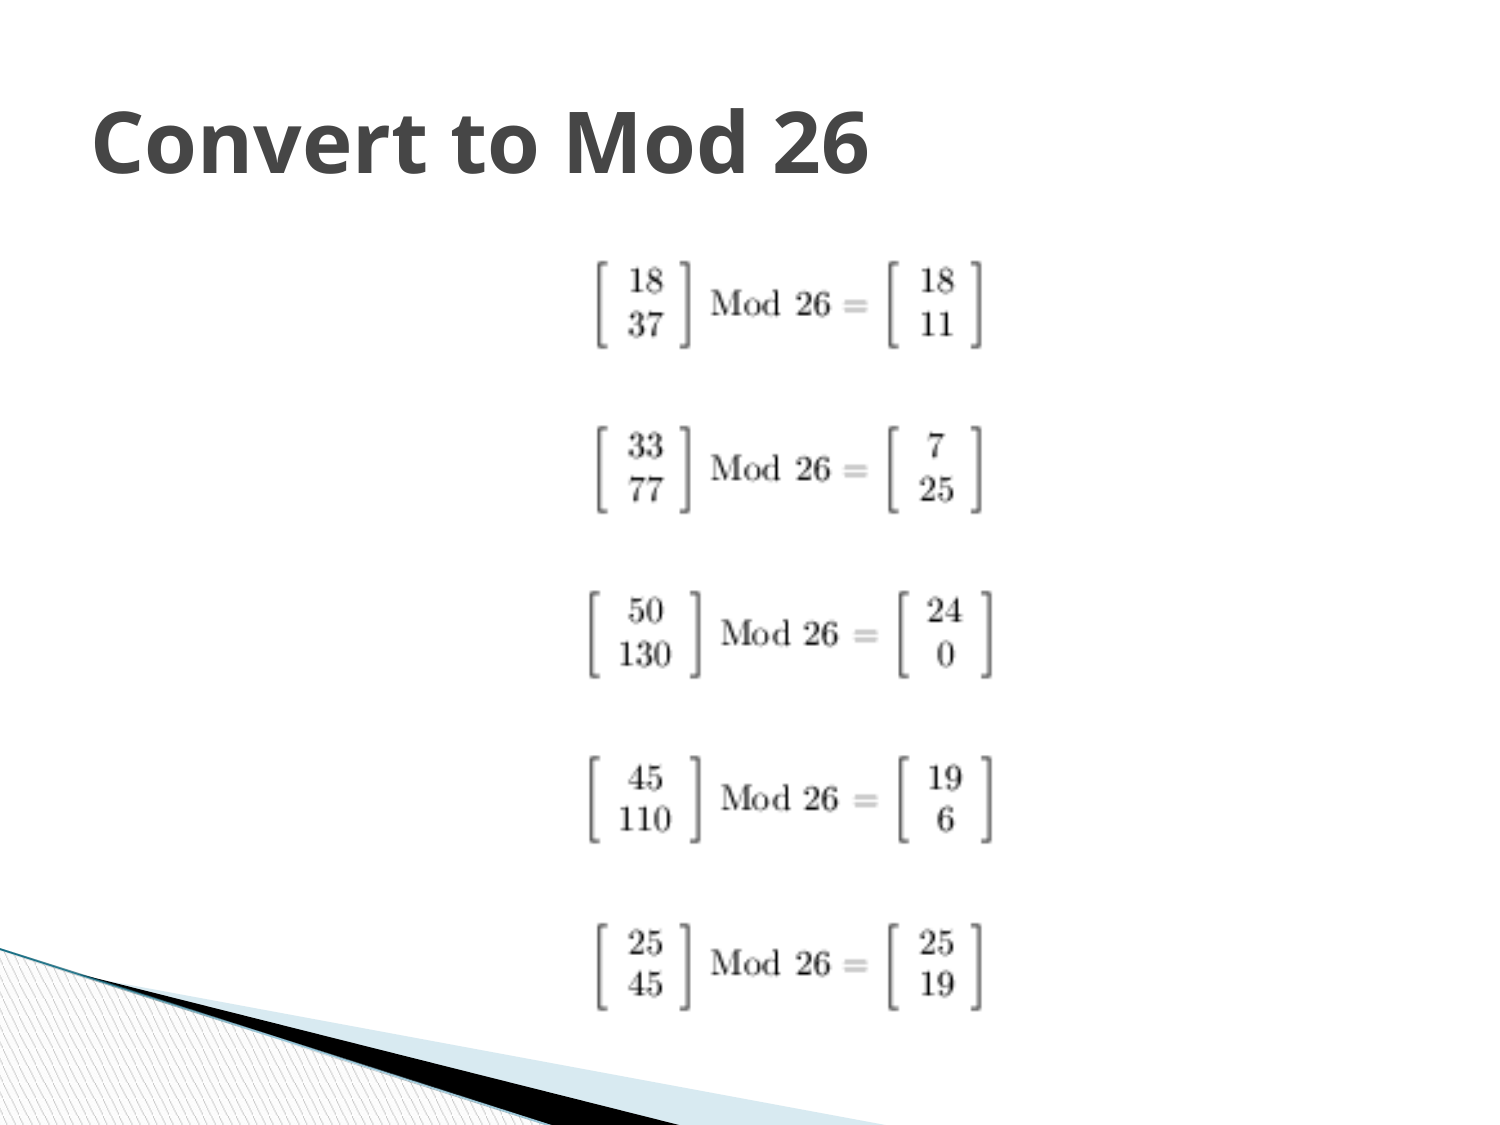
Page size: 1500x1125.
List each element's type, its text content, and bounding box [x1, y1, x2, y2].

title Convert to Mod 26 [75, 45, 1425, 233]
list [574, 249, 1013, 1041]
picture [0, 947, 559, 1125]
